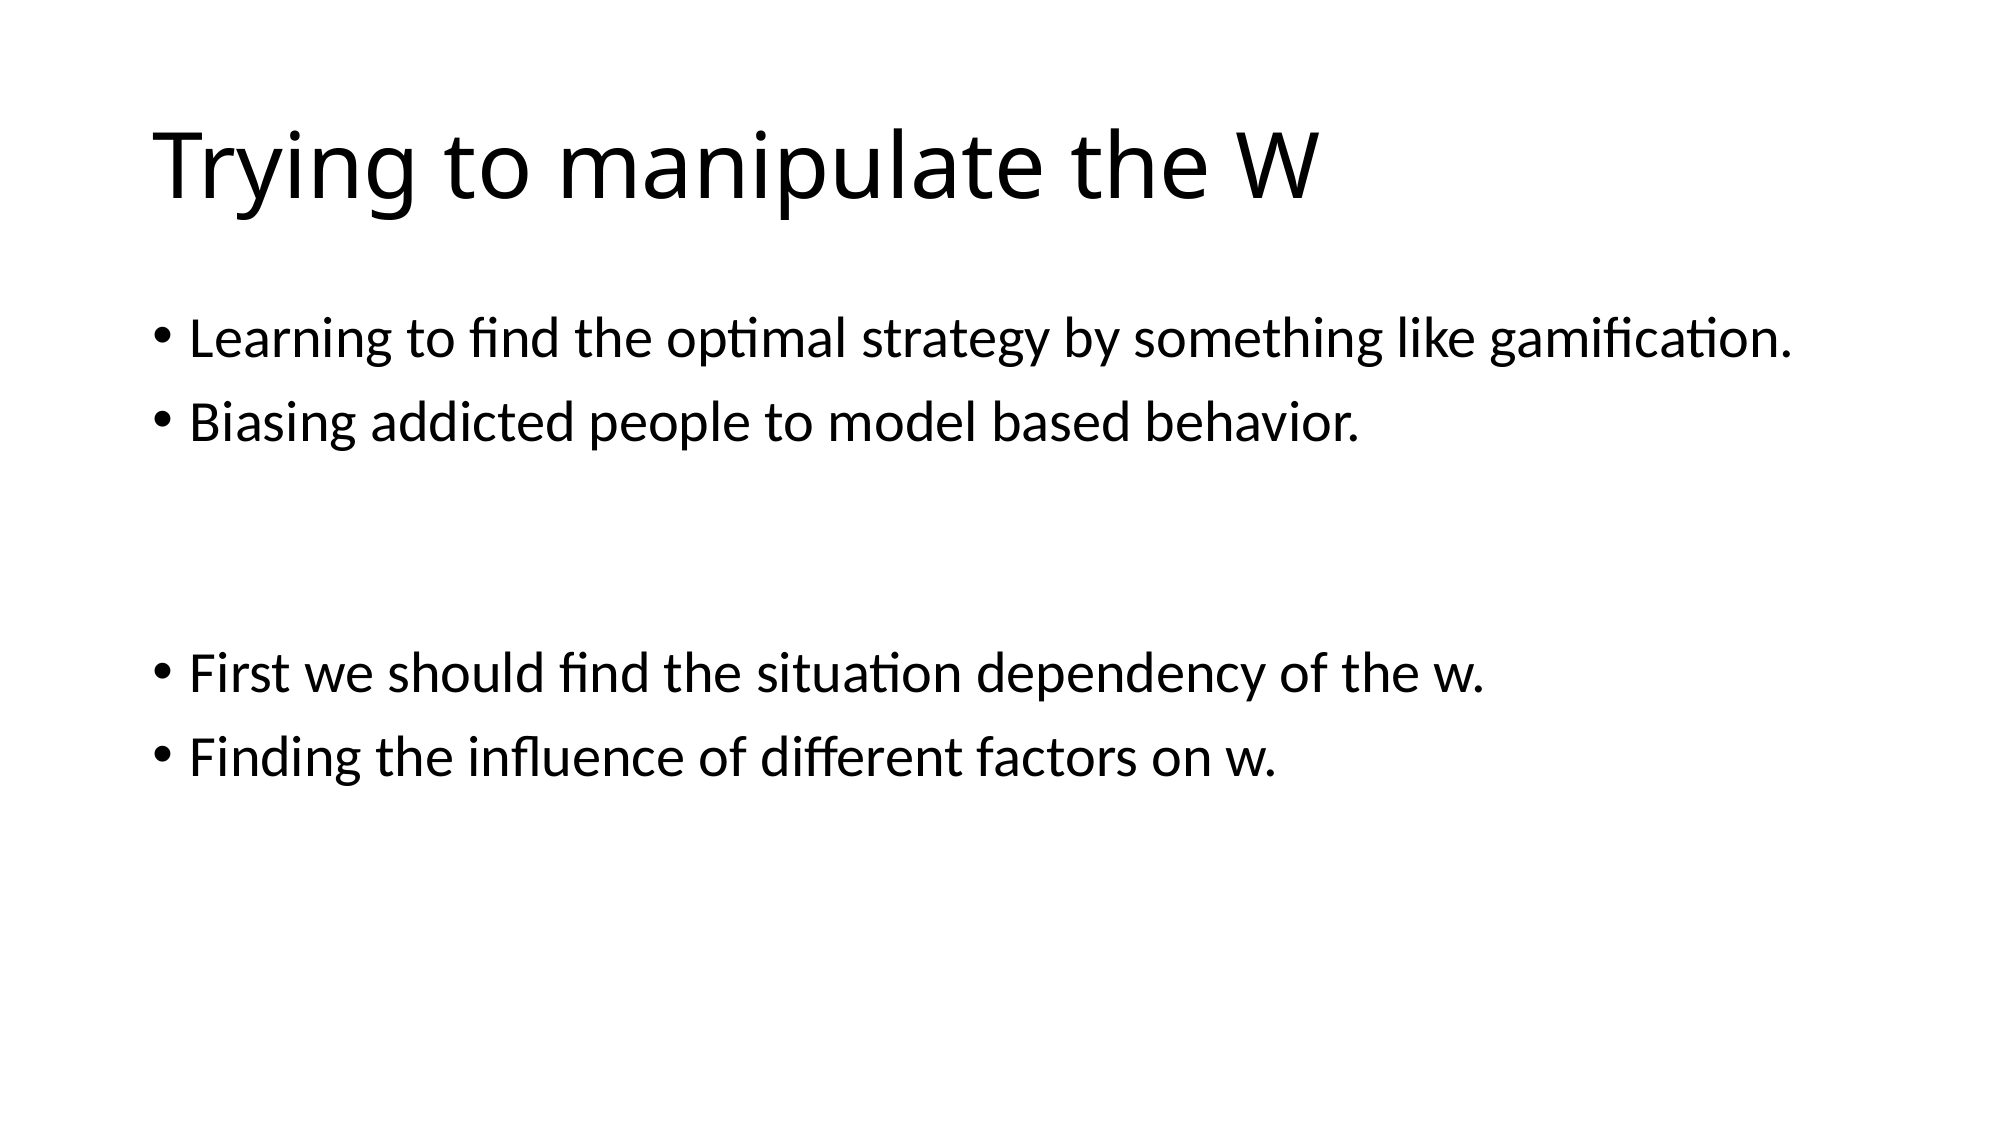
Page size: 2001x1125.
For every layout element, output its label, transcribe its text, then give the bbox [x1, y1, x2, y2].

list Learning to find the optimal strategy by something like gamification. Biasing addicted people to model based behavior. First we should find the situation dependency of the w. Finding the influence of different factors on w. [137, 299, 1863, 1014]
title Trying to manipulate the W [137, 59, 1863, 278]
